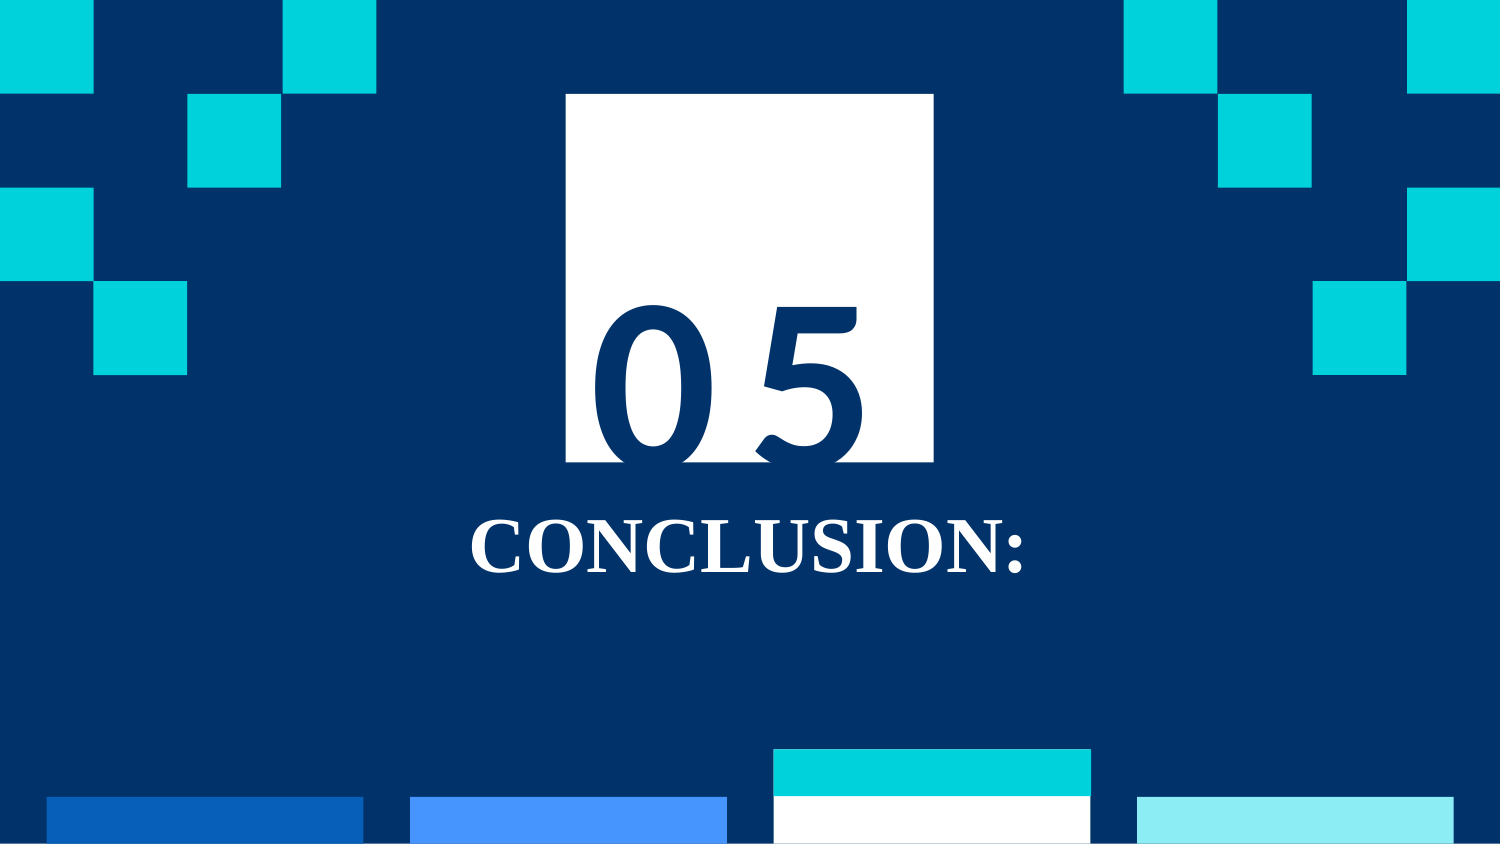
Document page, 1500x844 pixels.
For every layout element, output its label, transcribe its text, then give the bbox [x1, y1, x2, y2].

text_box CONCLUSION: [466, 491, 1034, 589]
text_box 05 [588, 217, 912, 491]
